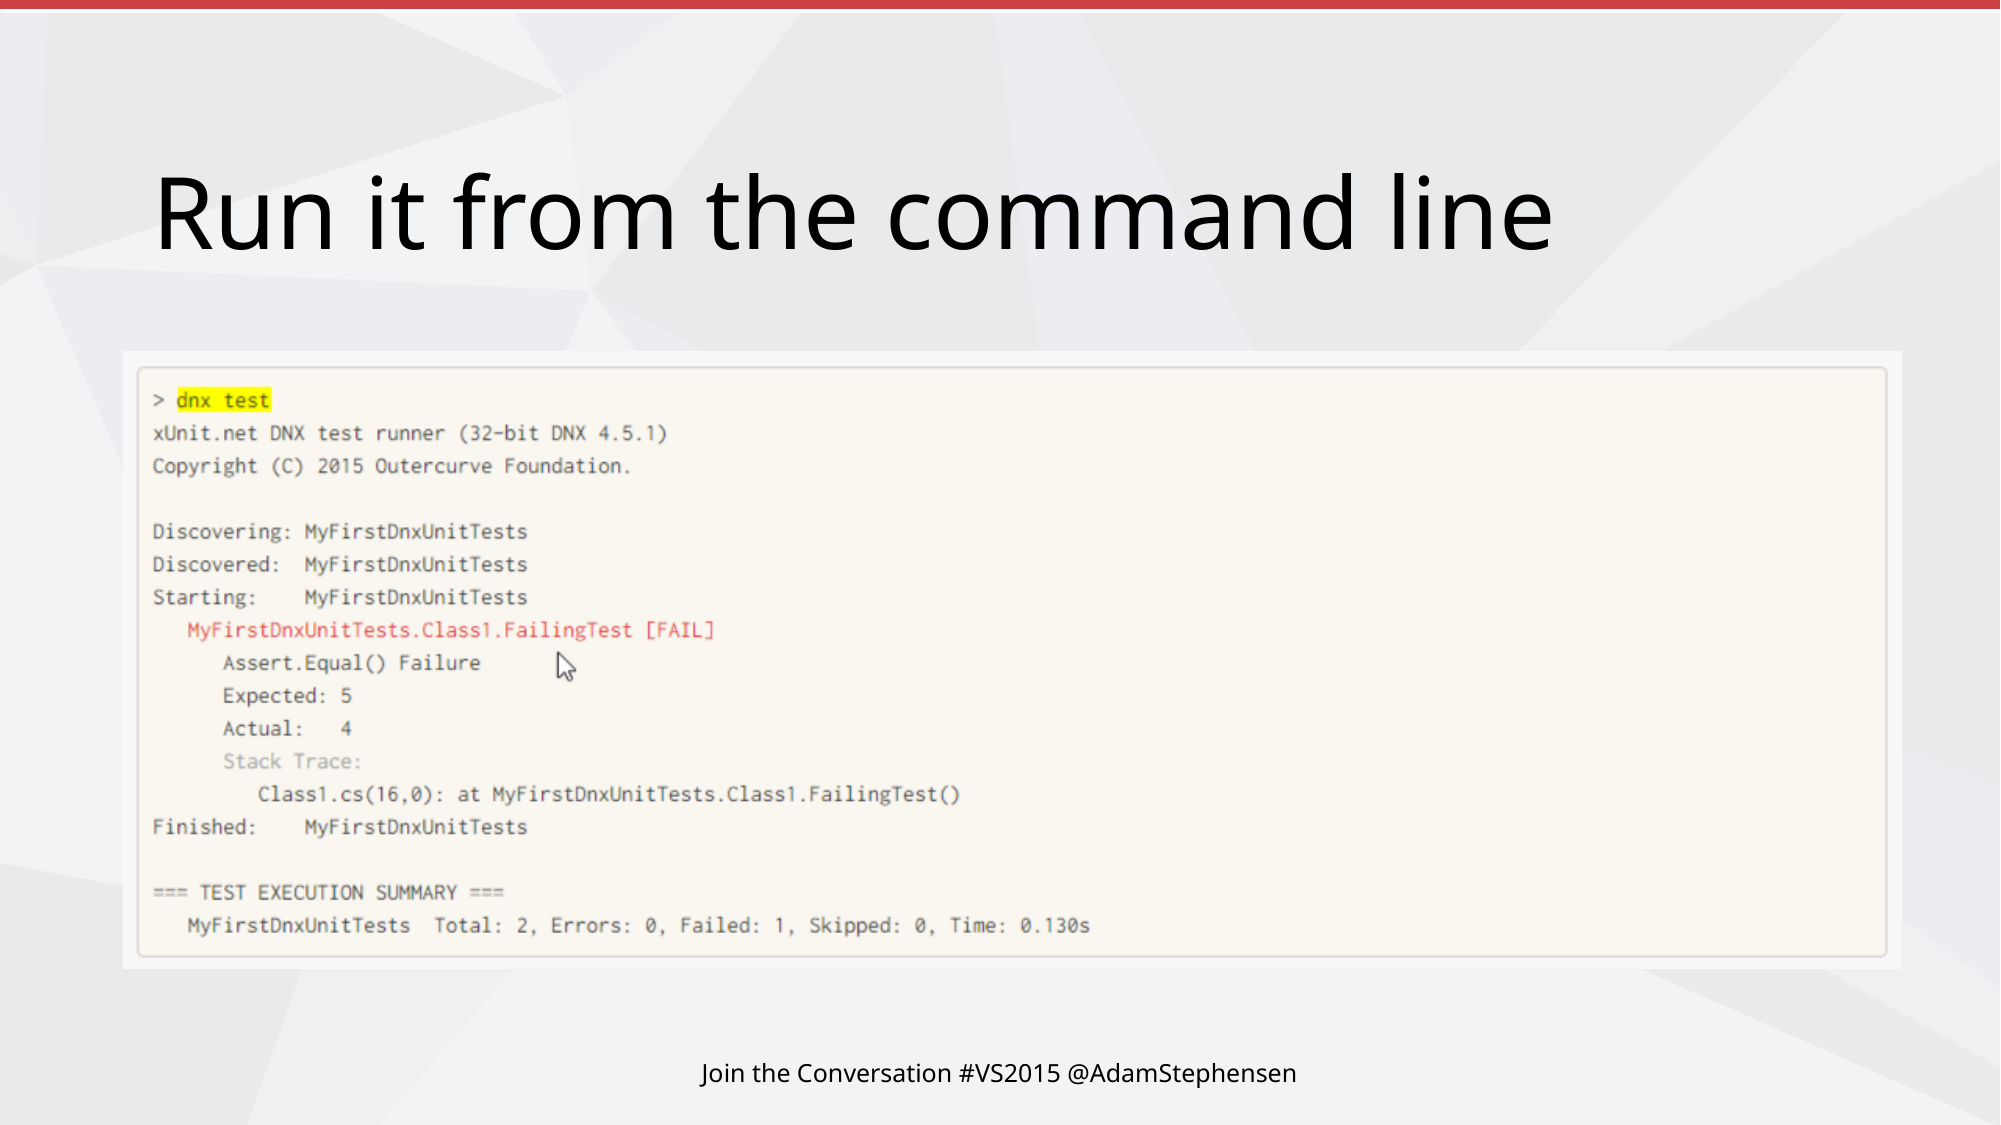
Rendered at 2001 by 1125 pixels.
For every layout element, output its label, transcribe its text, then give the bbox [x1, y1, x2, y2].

title Run it from the command line [123, 60, 1877, 278]
picture [123, 351, 1902, 969]
footer Join the Conversation #VS2015 @AdamStephensen [123, 1042, 1877, 1103]
